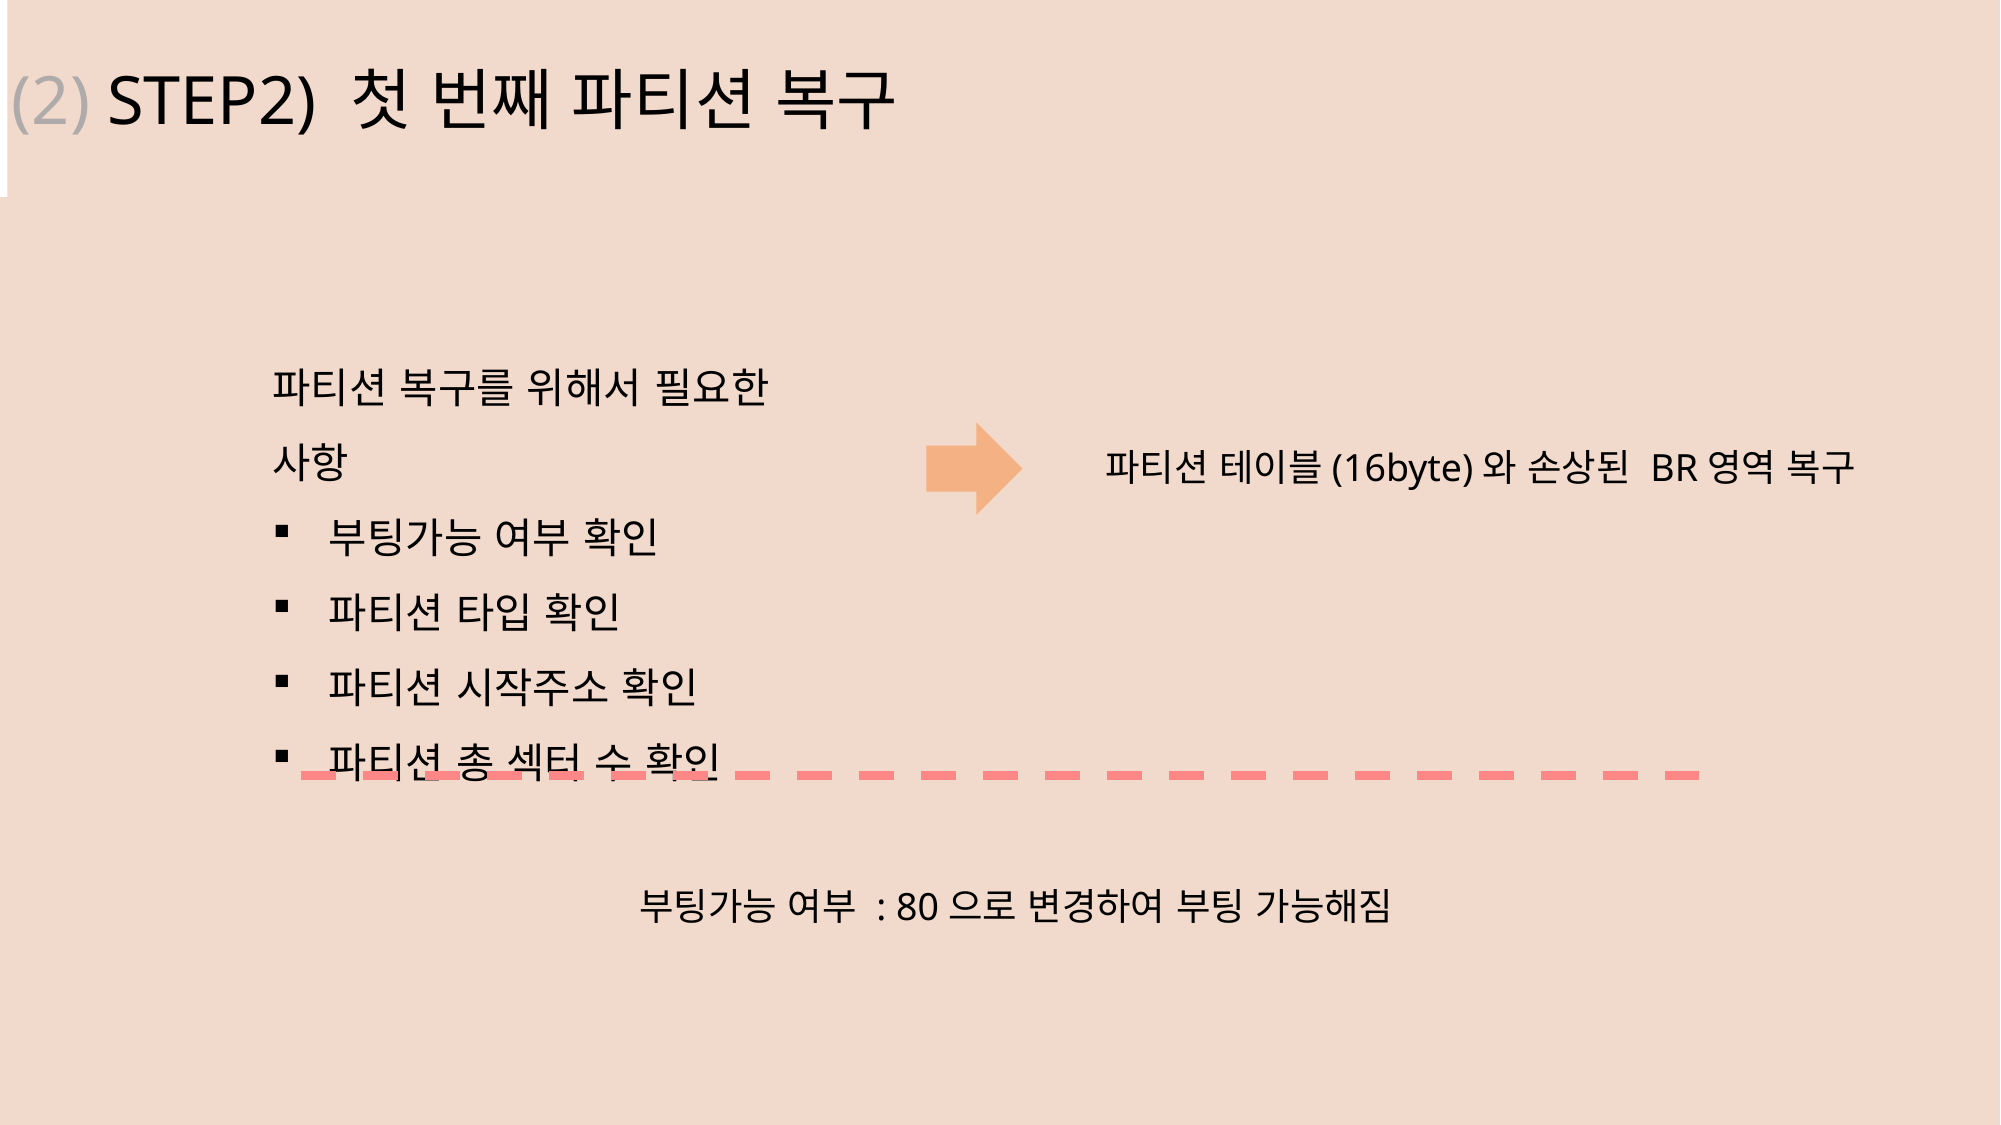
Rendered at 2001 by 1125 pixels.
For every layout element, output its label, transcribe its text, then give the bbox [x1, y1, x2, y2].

text_box [0, 146, 8, 198]
text_box 파티션 복구를 위해서 필요한 사항 부팅가능 여부 확인 파티션 타입 확인 파티션 시작주소 확인 파티션 총 섹터 수 확인 [257, 329, 872, 795]
text_box 파티션 테이블(16byte)와 손상된 BR영역 복구 [1090, 436, 1871, 496]
text_box [0, 0, 8, 50]
text_box 부팅가능 여부 : 80으로 변경하여 부팅 가능해짐 [624, 875, 1409, 936]
text_box (2) STEP2) 첫 번째 파티션 복구 [0, 50, 927, 146]
text_box [925, 420, 1024, 518]
